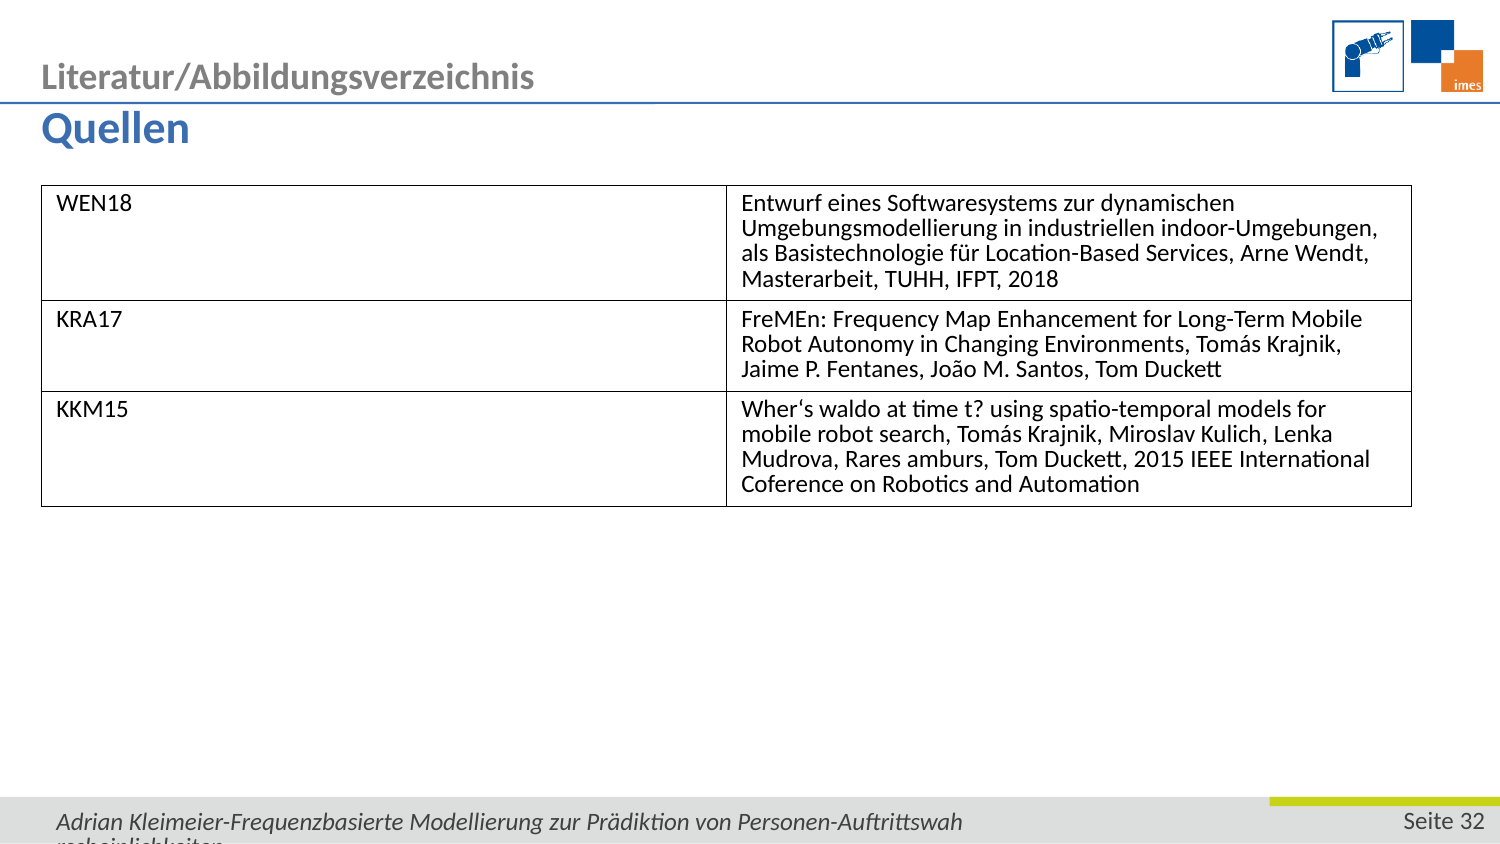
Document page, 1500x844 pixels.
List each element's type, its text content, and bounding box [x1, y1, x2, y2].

list Literatur/Abbildungsverzeichnis [41, 43, 1223, 103]
table_cell Wher‘s waldo at time t? using spatio-temporal models for mobile robot search, Tomás Krajnik, Miroslav Kulich, Lenka Mudrova, Rares amburs, Tom Duckett, 2015 IEEE International Coference on Robotics and Automation [727, 392, 1411, 506]
picture [1332, 20, 1404, 92]
footer Adrian Kleimeier-Frequenzbasierte Modellierung zur Prädiktion von Personen-Auftrittswahrscheinlichkeiten [41, 796, 988, 844]
table_cell KKM15 [42, 392, 726, 506]
table_header WEN18 [42, 186, 726, 300]
title Quellen [41, 103, 1223, 162]
table_cell FreMEn: Frequency Map Enhancement for Long-Term Mobile Robot Autonomy in Changing Environments, Tomás Krajnik, Jaime P. Fentanes, João M. Santos, Tom Duckett [727, 301, 1411, 391]
table_cell KRA17 [42, 301, 726, 391]
picture [1411, 20, 1483, 92]
table_header Entwurf eines Softwaresystems zur dynamischen Umgebungsmodellierung in industriellen indoor-Umgebungen, als Basistechnologie für Location-Based Services, Arne Wendt, Masterarbeit, TUHH, IFPT, 2018 [727, 186, 1411, 300]
